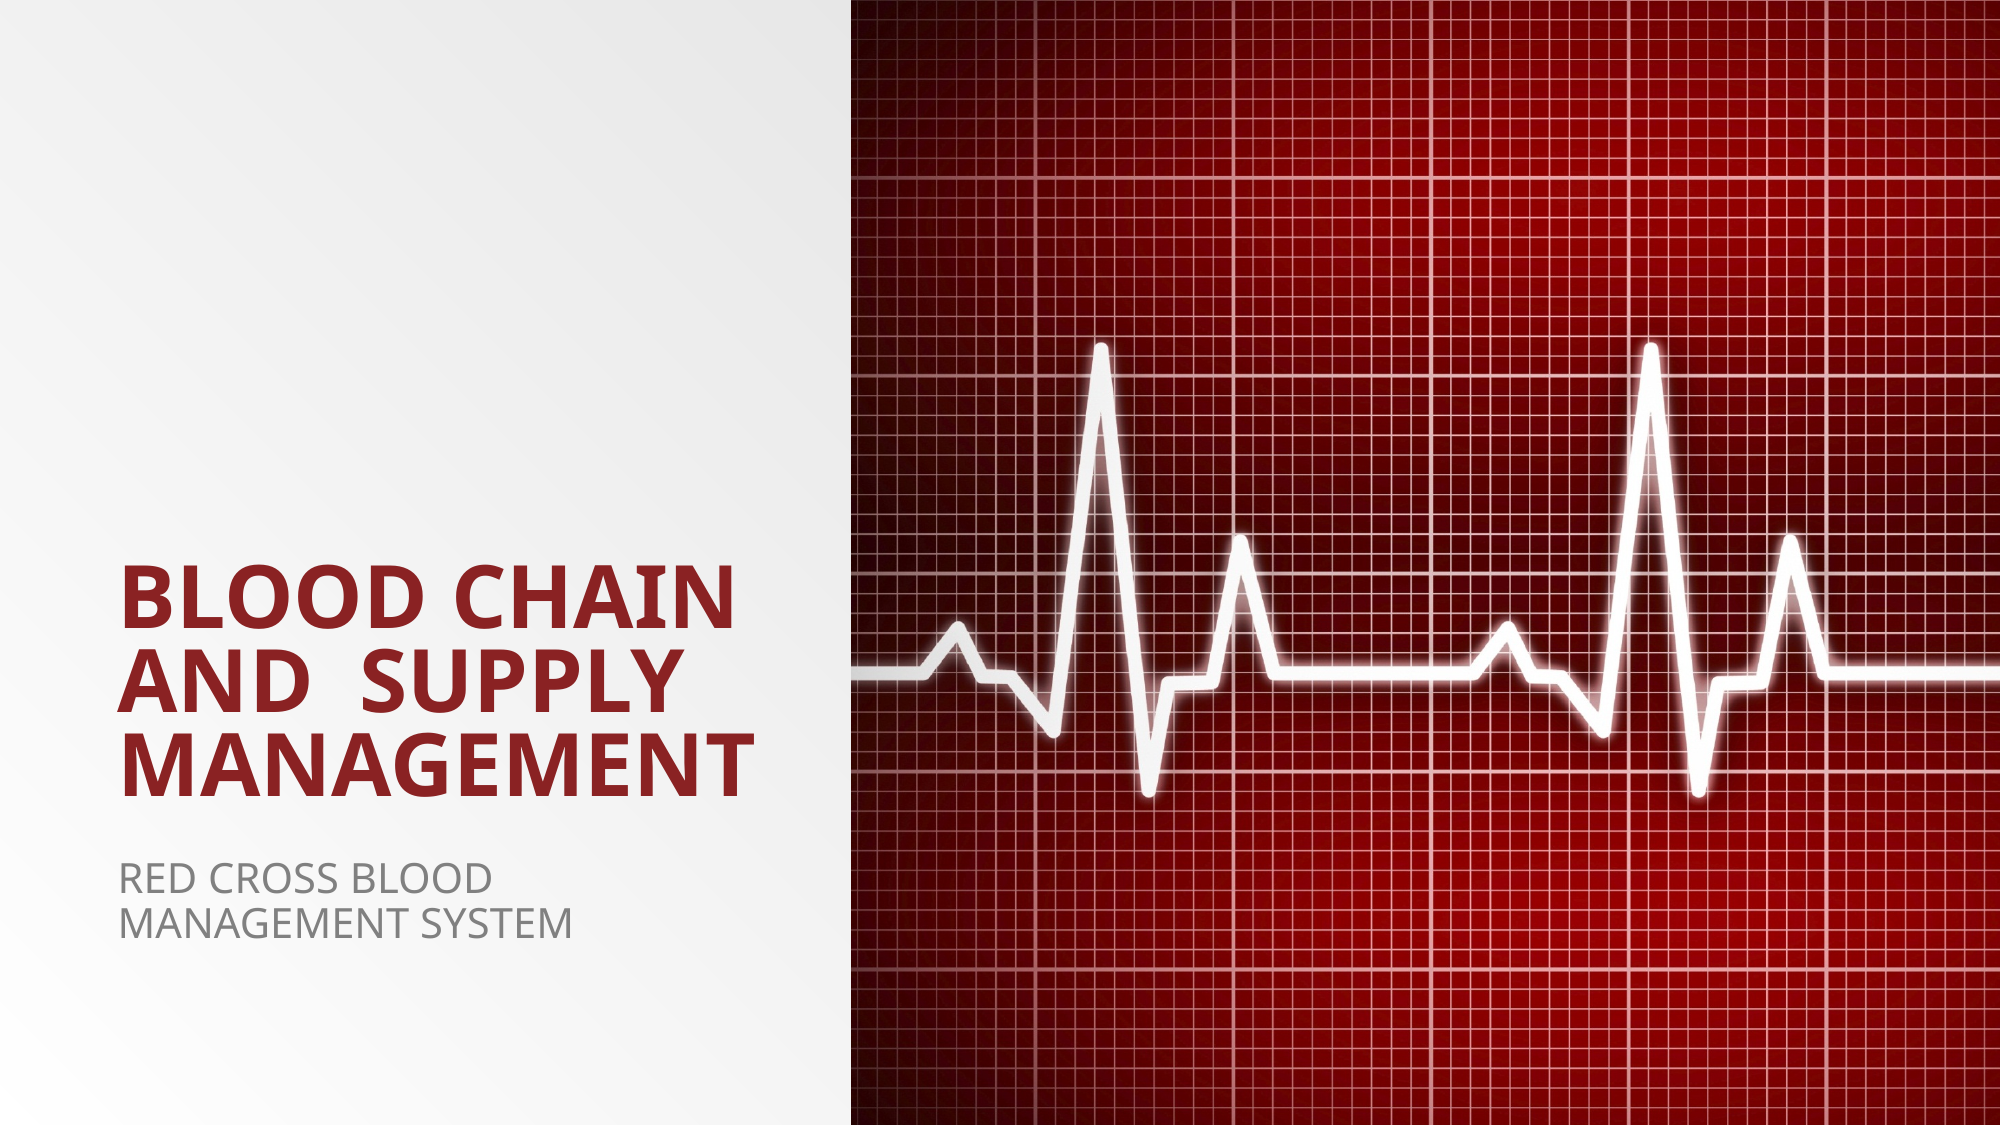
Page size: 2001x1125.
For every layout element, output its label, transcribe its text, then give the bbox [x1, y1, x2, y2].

picture [851, 0, 2000, 1125]
subtitle RED CROSS BLOOD MANAGEMENT SYSTEM [102, 849, 775, 963]
title BLOOD CHAIN AND SUPPLY MANAGEMENT [102, 299, 775, 822]
